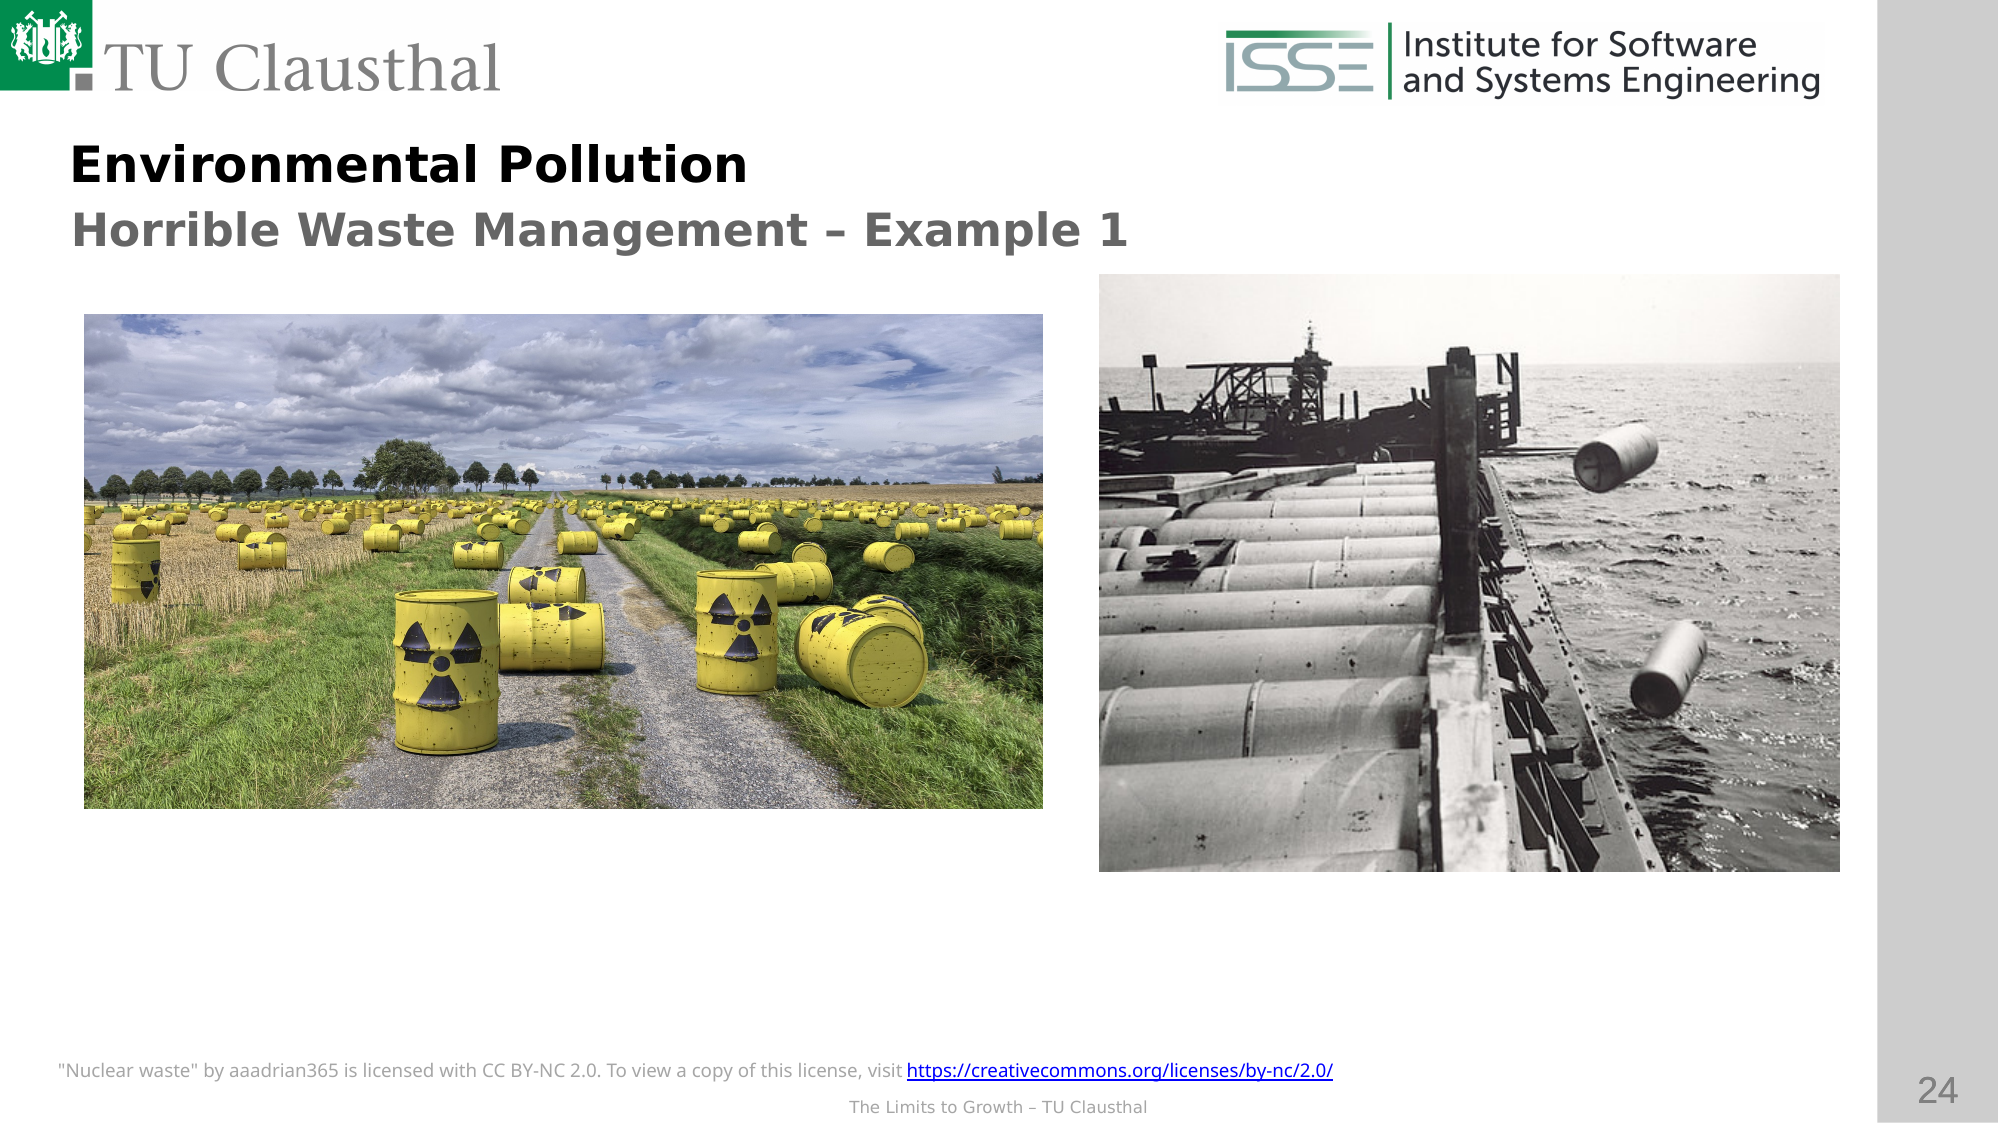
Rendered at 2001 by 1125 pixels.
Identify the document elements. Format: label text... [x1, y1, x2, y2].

text_box Environmental Pollution [54, 125, 1818, 207]
picture [1218, 22, 1825, 106]
picture [84, 314, 1043, 809]
picture [1099, 274, 1840, 872]
picture [0, 0, 500, 91]
text_box "Nuclear waste" by aaadrian365 is licensed with CC BY-NC 2.0. To view a copy of this license, visit https://creativecommons.org/licenses/by-nc/2.0/ [43, 1051, 1827, 1092]
text_box Horrible Waste Management – Example 1 [70, 188, 1769, 269]
